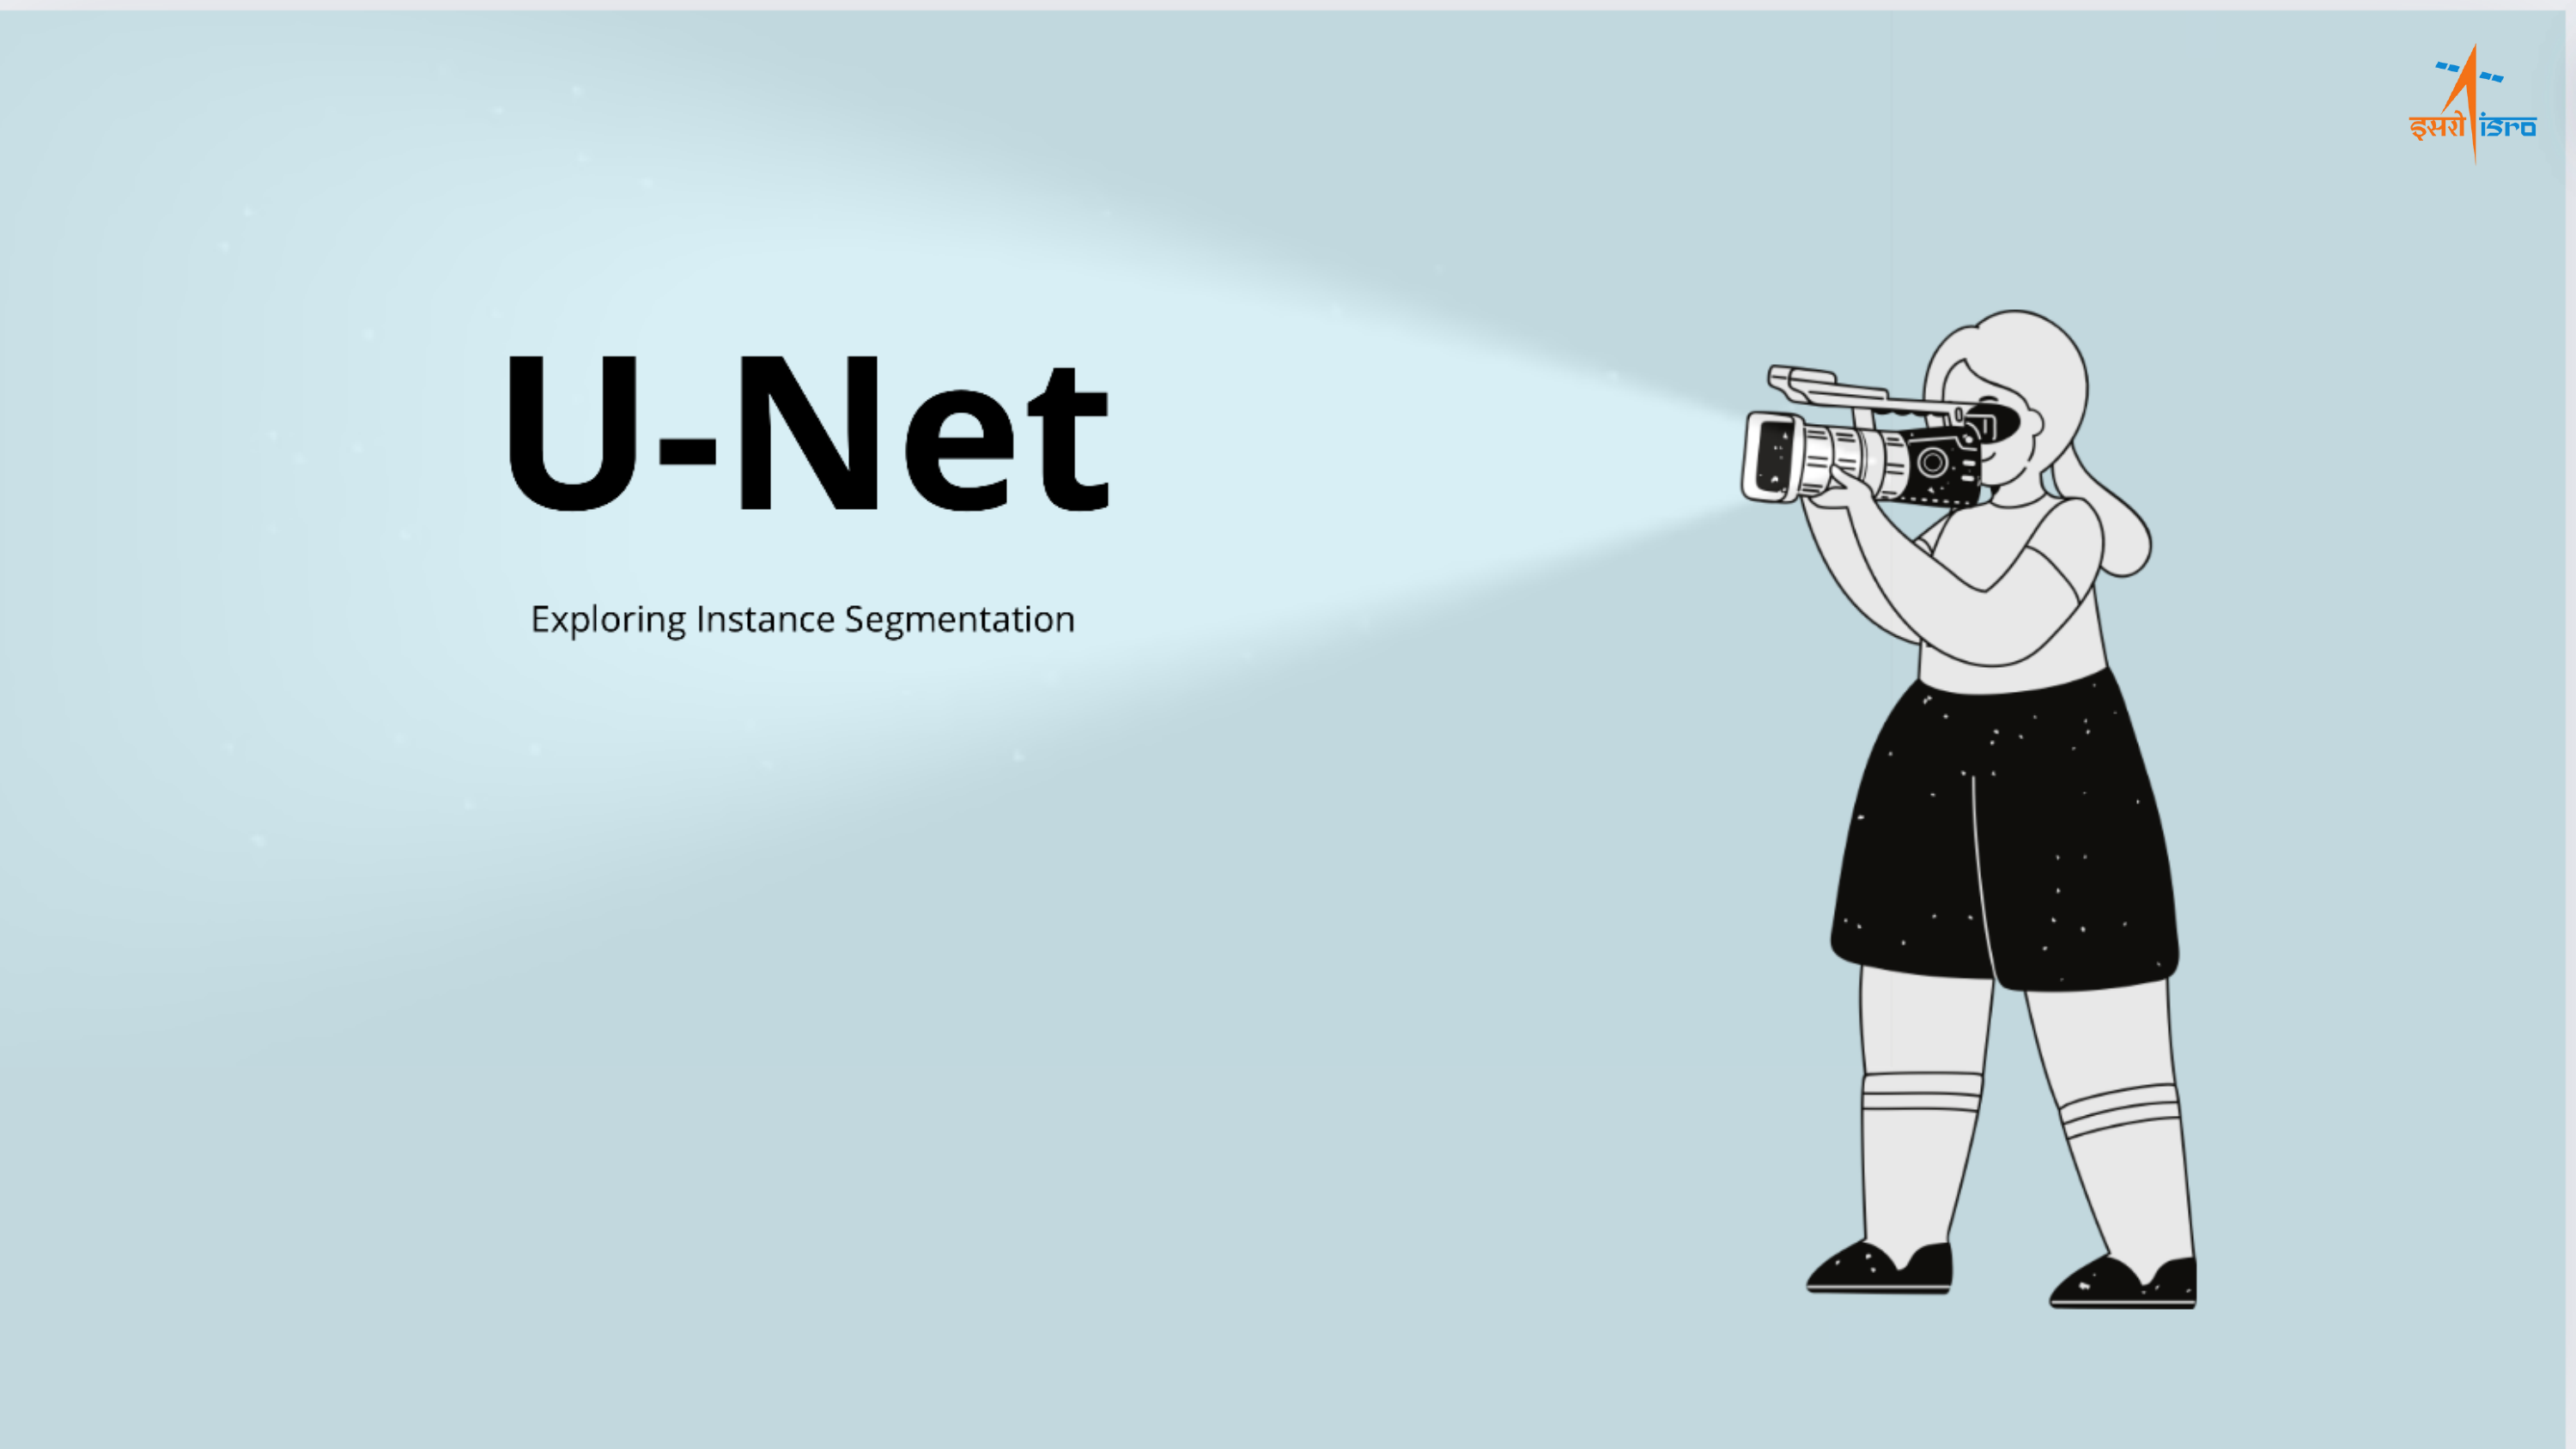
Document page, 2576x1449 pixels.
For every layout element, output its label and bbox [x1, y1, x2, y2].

text_box [0, 0, 2576, 1449]
text_box [2408, 41, 2538, 167]
